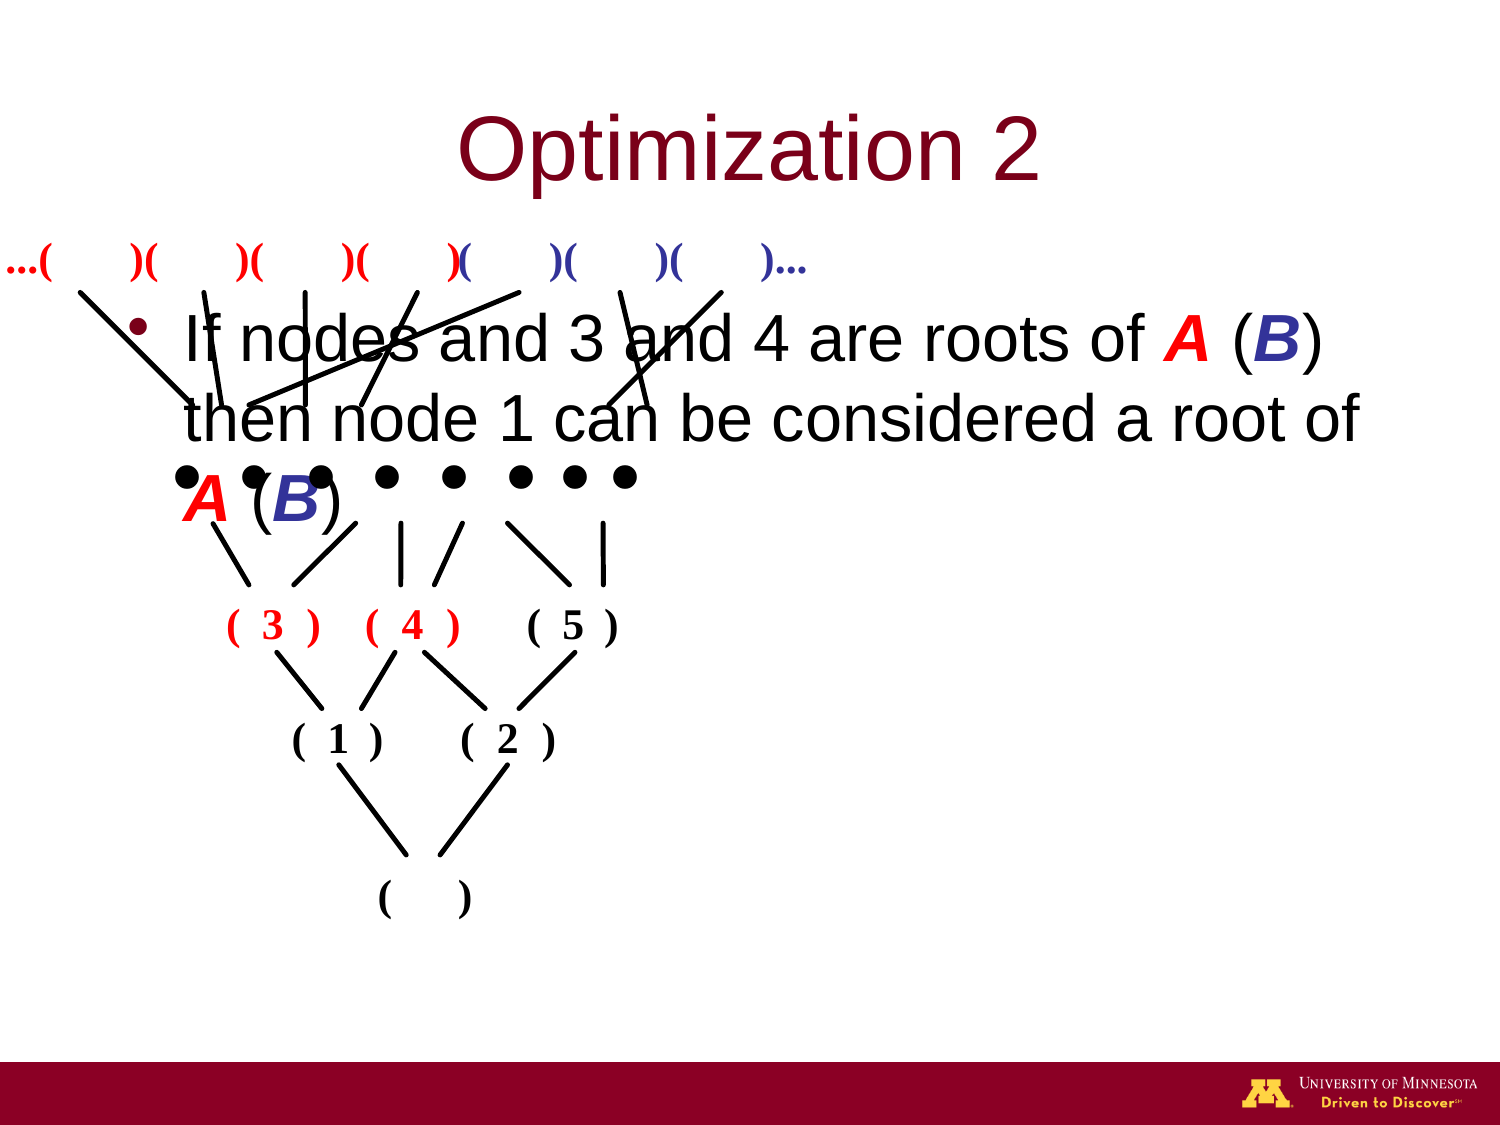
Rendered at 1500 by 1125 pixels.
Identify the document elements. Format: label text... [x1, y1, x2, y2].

text_box ( )( )( )... [457, 238, 809, 283]
list If nodes and 3 and 4 are roots of A (B) then node 1 can be considered a root of A (B) [112, 287, 1388, 938]
text_box 2 [496, 709, 541, 762]
text_box 1 [327, 709, 368, 762]
text_box ) ( [446, 596, 562, 649]
text_box ...( )( )( )( ) [5, 230, 457, 283]
text_box ( ) [377, 867, 473, 920]
text_box ) ( [368, 709, 496, 762]
text_box ) ( [306, 596, 401, 649]
text_box 3 [261, 596, 306, 649]
text_box .. [550, 286, 651, 527]
text_box ( [291, 709, 327, 762]
text_box ) [541, 709, 557, 762]
text_box 5 [562, 596, 604, 649]
picture [0, 1062, 1500, 1125]
text_box ) [604, 596, 619, 649]
title Optimization 2 [112, 49, 1388, 238]
text_box [0, 221, 813, 928]
text_box 4 [401, 596, 446, 649]
text_box ( [226, 596, 261, 649]
text_box …… [154, 286, 550, 527]
